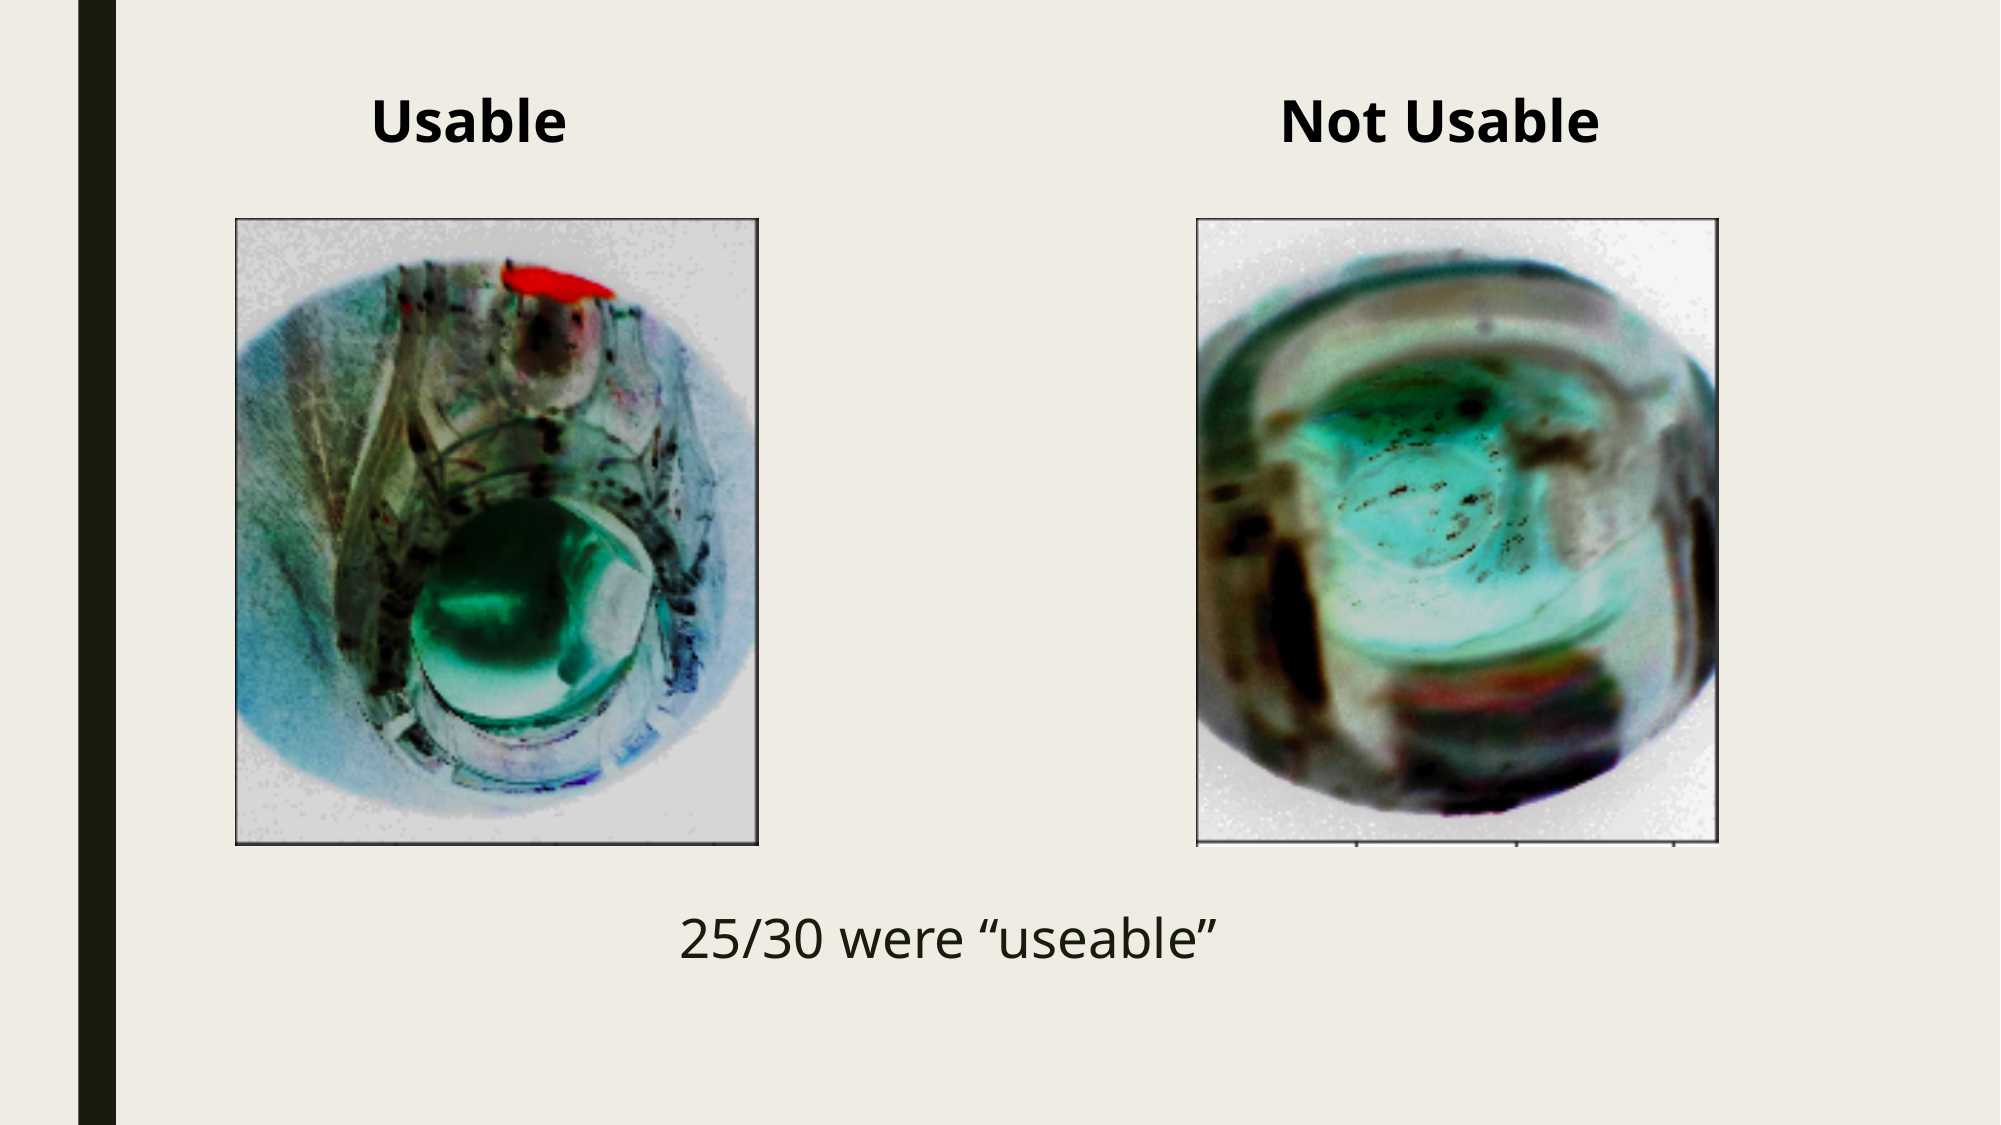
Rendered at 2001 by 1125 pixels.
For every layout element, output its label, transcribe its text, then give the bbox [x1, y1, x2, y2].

text_box Usable [355, 77, 810, 162]
picture [1196, 218, 1719, 847]
picture [235, 218, 760, 846]
text_box Not Usable [1264, 77, 1719, 162]
list 25/30 were “useable” [664, 901, 1340, 1021]
